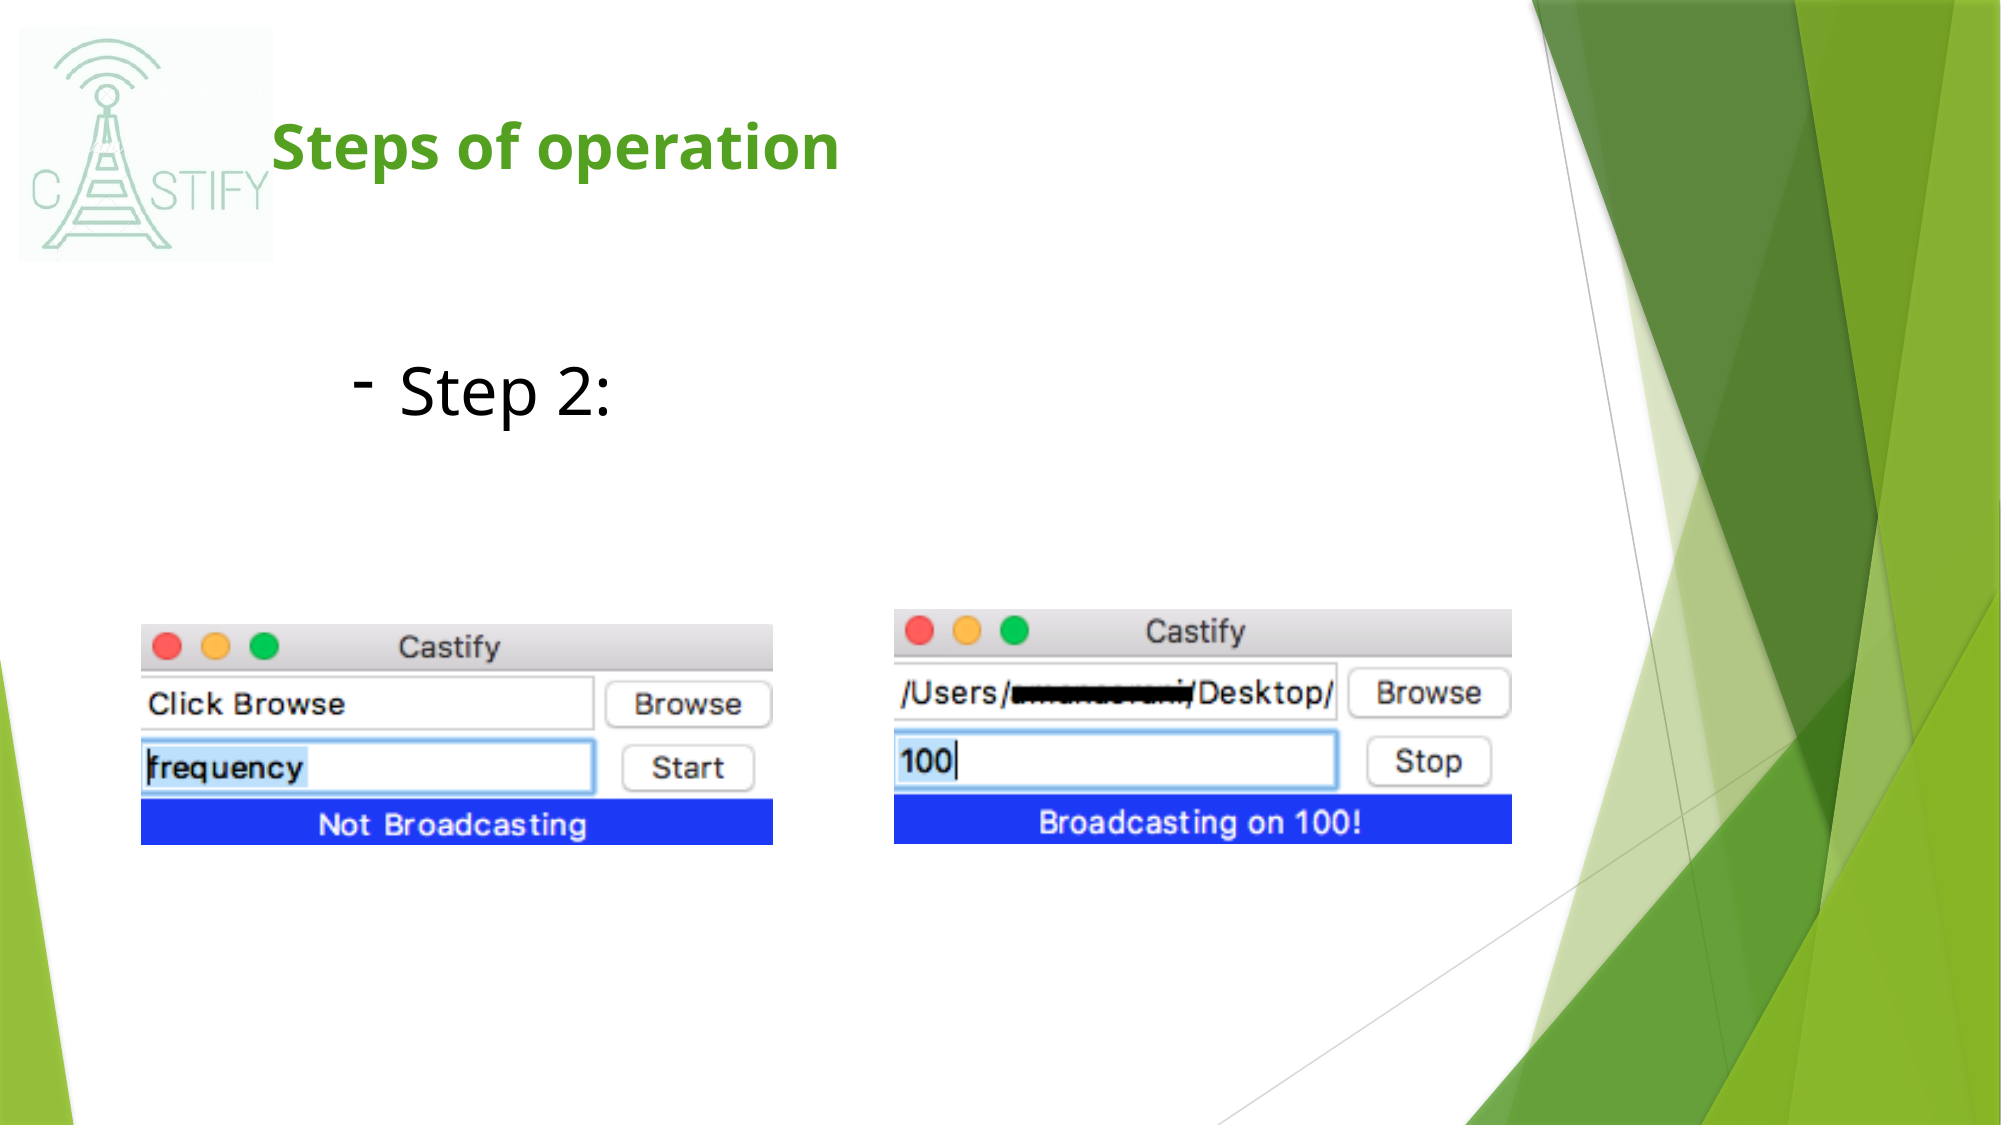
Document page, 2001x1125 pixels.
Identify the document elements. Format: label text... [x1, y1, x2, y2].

picture [140, 624, 773, 845]
picture [893, 609, 1513, 845]
text_box Step 2: [338, 341, 1383, 436]
text_box Steps of operation [278, 99, 858, 190]
picture [18, 26, 273, 263]
